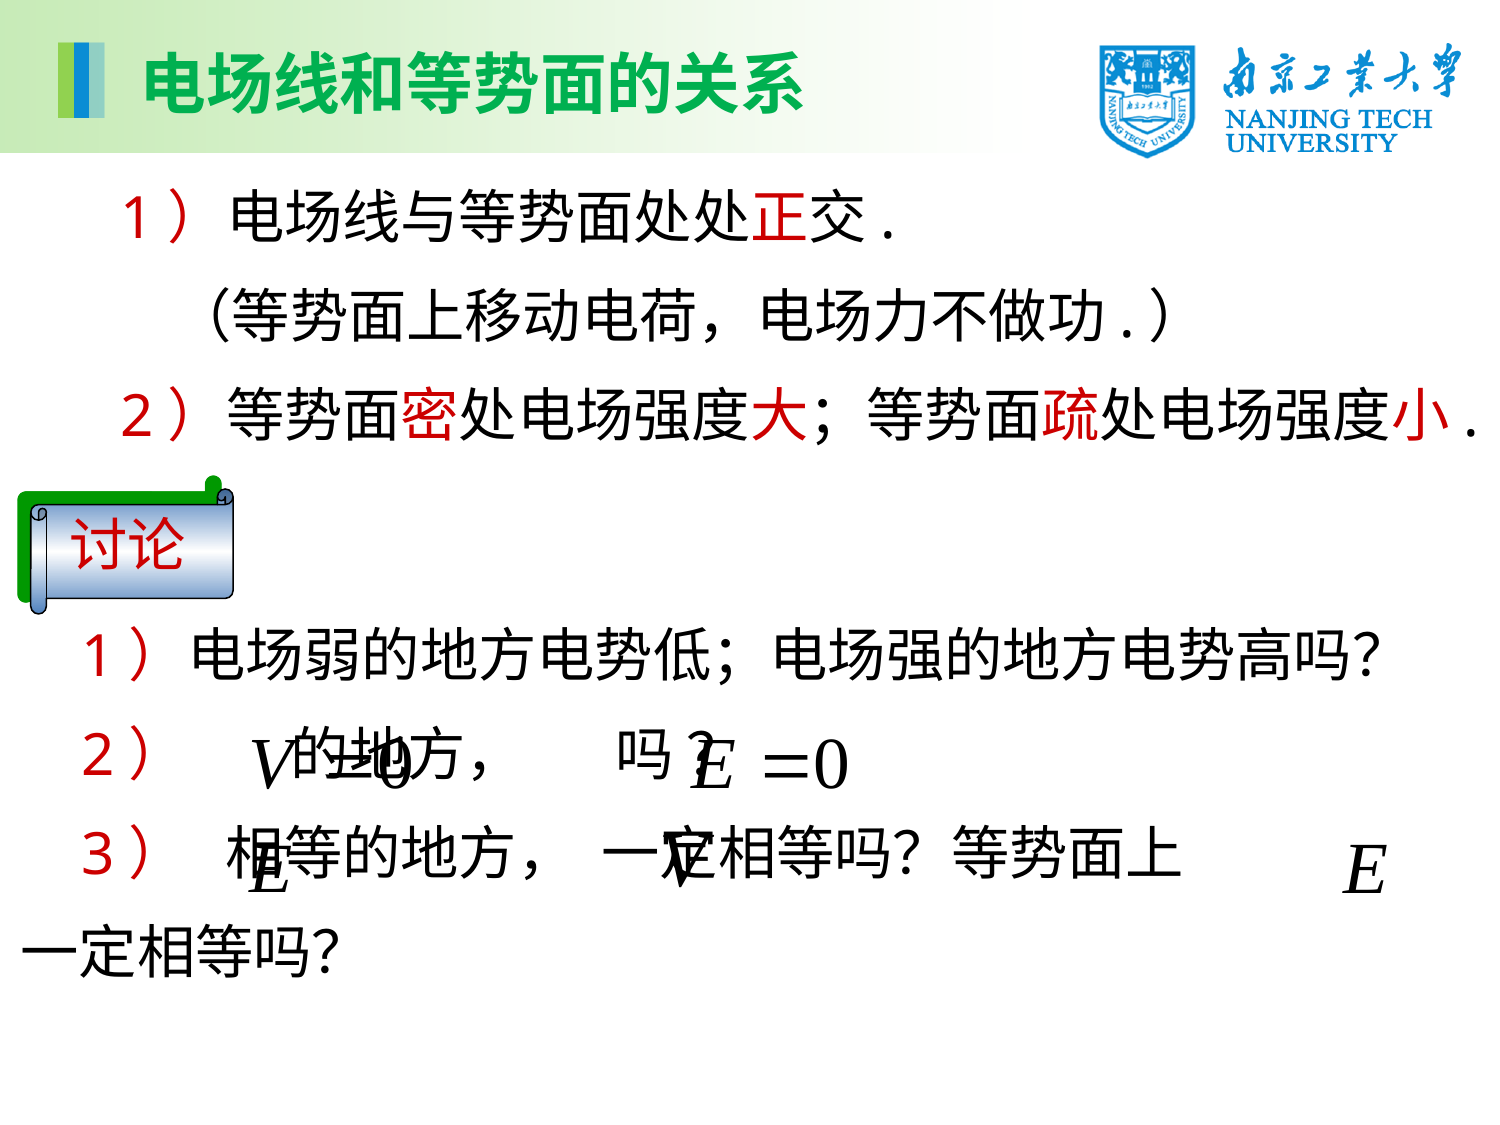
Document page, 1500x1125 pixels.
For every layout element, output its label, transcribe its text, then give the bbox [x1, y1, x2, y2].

picture [0, 0, 1500, 1125]
text_box 电场线和等势面的关系 [124, 34, 857, 130]
text_box 1）电场线与等势面处处正交. （等势面上移动电荷，电场力不做功.） 2）等势面密处电场强度大；等势面疏处电场强度小. [105, 172, 1500, 456]
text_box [5, 610, 1446, 1012]
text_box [30, 488, 282, 615]
